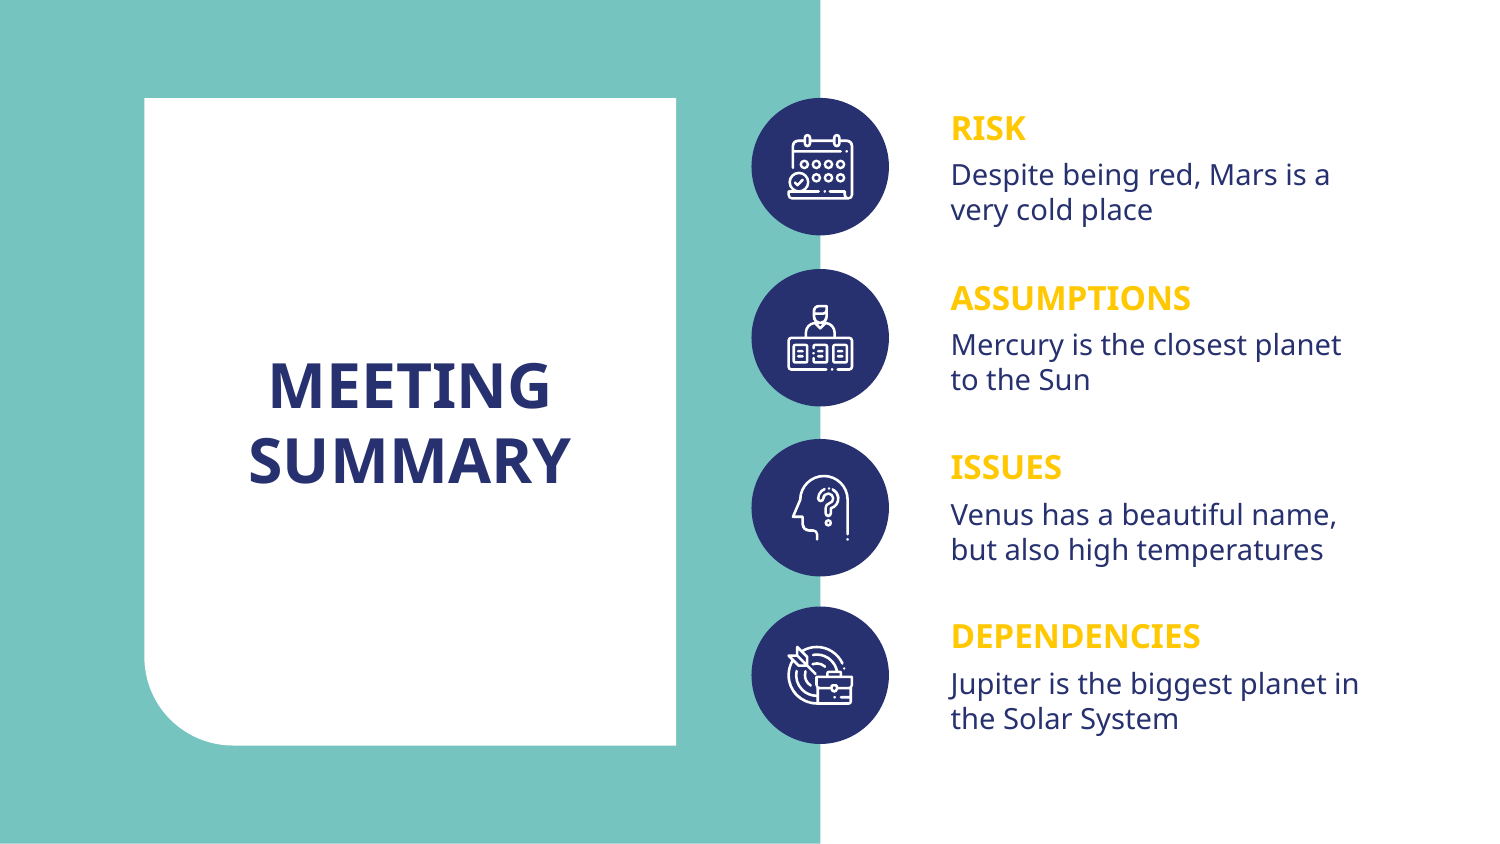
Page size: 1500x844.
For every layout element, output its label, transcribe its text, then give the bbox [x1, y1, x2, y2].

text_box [787, 304, 854, 372]
text_box [751, 438, 889, 577]
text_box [791, 474, 850, 541]
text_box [787, 133, 854, 200]
subtitle Venus has a beautiful name, but also high temperatures [935, 481, 1383, 582]
subtitle ISSUES [935, 430, 1383, 481]
text_box [751, 97, 889, 236]
subtitle RISK [935, 91, 1383, 141]
subtitle DEPENDENCIES [935, 599, 1383, 650]
text_box [751, 268, 889, 407]
subtitle Despite being red, Mars is a very cold place [935, 141, 1383, 243]
title MEETING SUMMARY [154, 331, 666, 513]
text_box [751, 606, 889, 744]
subtitle ASSUMPTIONS [935, 261, 1383, 311]
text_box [786, 645, 854, 705]
subtitle Mercury is the closest planet to the Sun [935, 311, 1383, 413]
subtitle Jupiter is the biggest planet in the Solar System [935, 650, 1383, 752]
